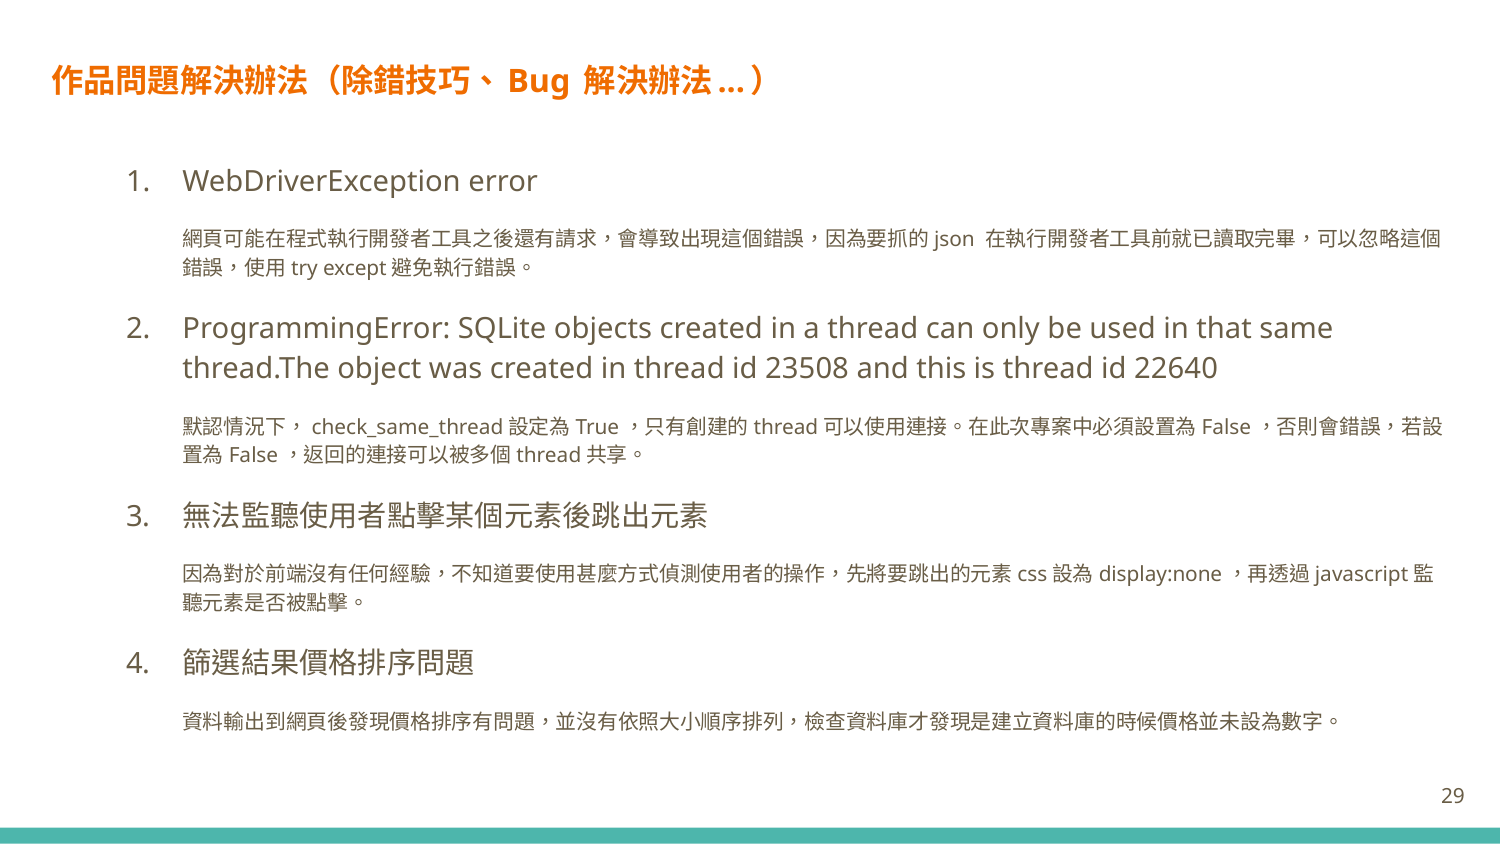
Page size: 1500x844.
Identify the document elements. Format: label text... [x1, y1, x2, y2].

slide_number 29 [1389, 764, 1480, 830]
list WebDriverException error 網頁可能在程式執行開發者工具之後還有請求，會導致出現這個錯誤，因為要抓的json 在執行開發者工具前就已讀取完畢，可以忽略這個錯誤，使用try except避免執行錯誤。 ProgrammingError: SQLite objects created in a thread can only be used in that same thread.The object was created in thread id 23508 and this is thread id 22640 默認情況下，check_same_thread設定為True，只有創建的thread可以使用連接。在此次專案中必須設置為False，否則會錯誤，若設置為False，返回的連接可以被多個thread共享。 無法監聽使用者點擊某個元素後跳出元素 因為對於前端沒有任何經驗，不知道要使用甚麼方式偵測使用者的操作，先將要跳出的元素css設為display:none，再透過javascript監聽元素是否被點擊。 篩選結果價格排序問題 資料輸出到網頁後發現價格排序有問題，並沒有依照大小順序排列，檢查資料庫才發現是建立資料庫的時候價格並未設為數字。 [51, 141, 1449, 804]
title 作品問題解決辦法（除錯技巧、Bug 解決辦法...） [51, 44, 1449, 115]
